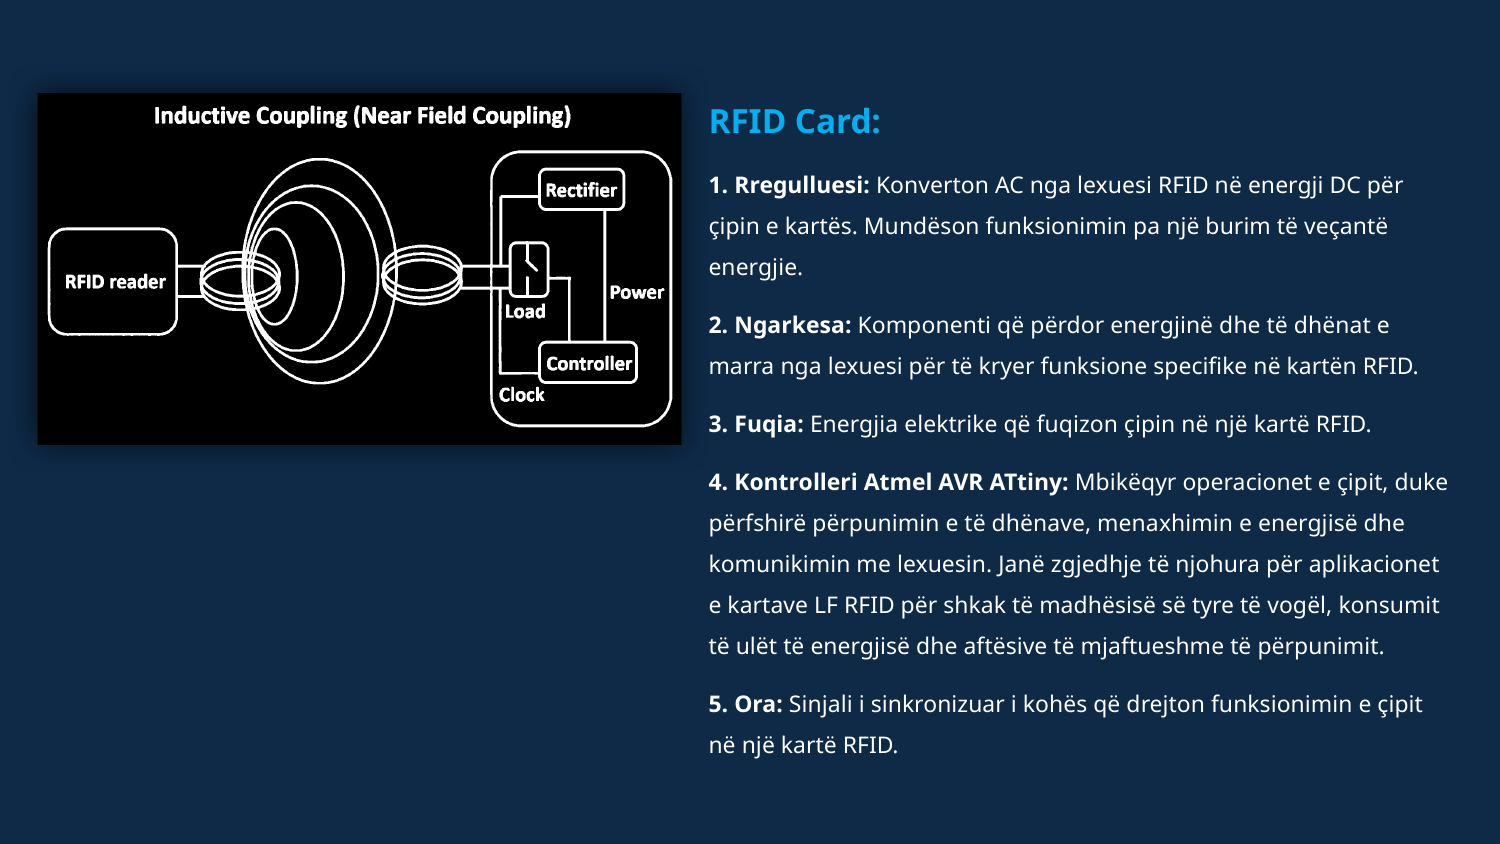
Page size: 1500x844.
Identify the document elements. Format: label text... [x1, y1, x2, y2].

text_box RFID Card: 1. Rregulluesi: Konverton AC nga lexuesi RFID në energji DC për çipin e kartës. Mundëson funksionimin pa një burim të veçantë energjie. 2. Ngarkesa: Komponenti që përdor energjinë dhe të dhënat e marra nga lexuesi për të kryer funksione specifike në kartën RFID. 3. Fuqia: Energjia elektrike që fuqizon çipin në një kartë RFID. 4. Kontrolleri Atmel AVR ATtiny: Mbikëqyr operacionet e çipit, duke përfshirë përpunimin e të dhënave, menaxhimin e energjisë dhe komunikimin me lexuesin. Janë zgjedhje të njohura për aplikacionet e kartave LF RFID për shkak të madhësisë së tyre të vogël, konsumit të ulët të energjisë dhe aftësive të mjaftueshme të përpunimit. 5. Ora: Sinjali i sinkronizuar i kohës që drejton funksionimin e çipit në një kartë RFID. [693, 72, 1472, 766]
picture [37, 93, 682, 445]
